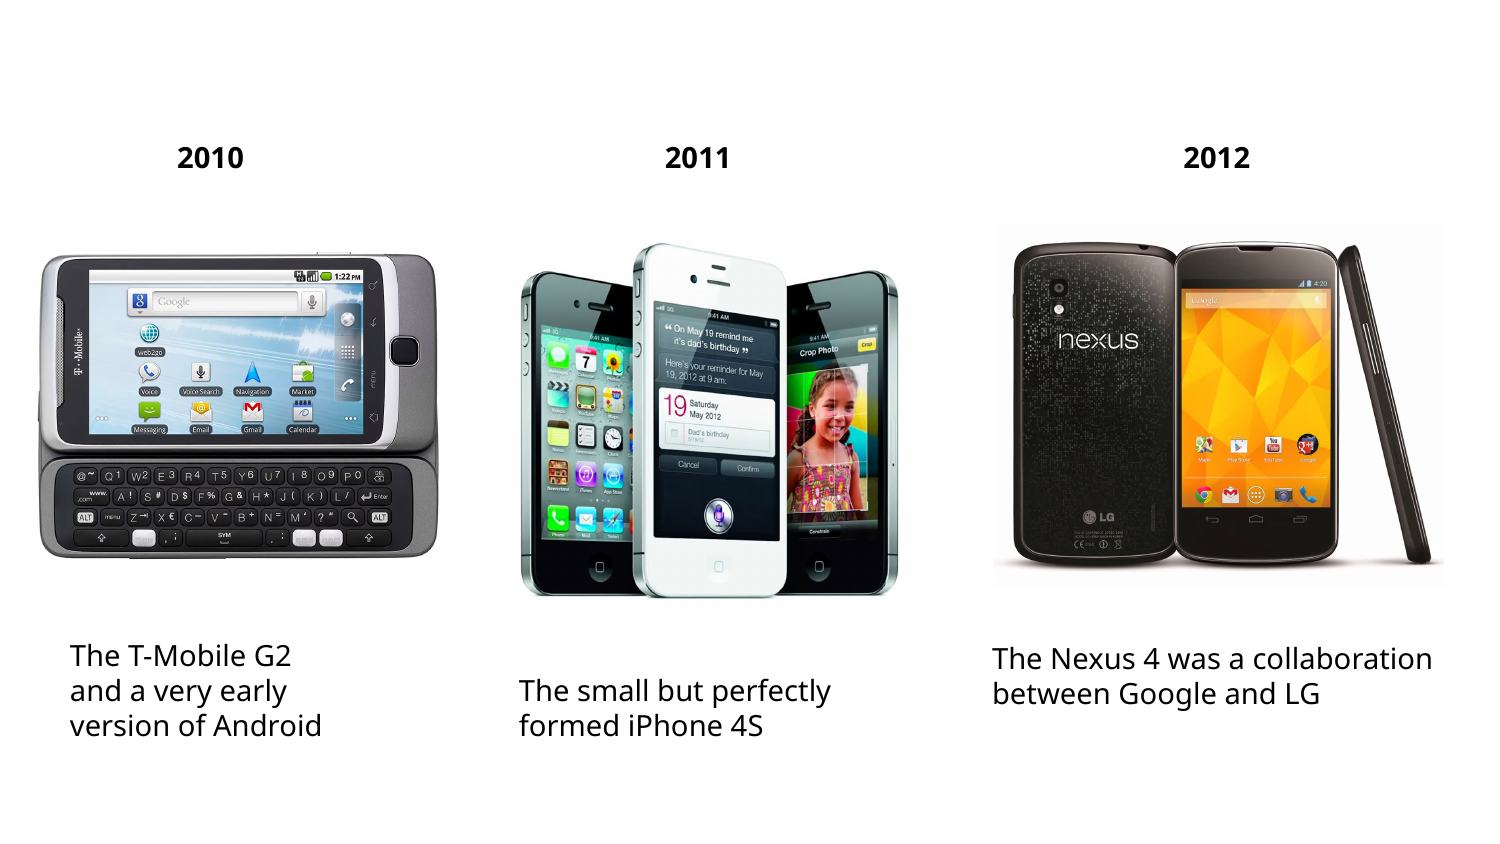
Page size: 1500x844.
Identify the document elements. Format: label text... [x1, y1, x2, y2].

picture [12, 225, 969, 616]
text_box The small but perfectly formed iPhone 4S [504, 657, 931, 758]
text_box The T-Mobile G2 and a very early version of Android [55, 622, 351, 757]
text_box 2011 [649, 124, 769, 189]
text_box 2010 [162, 124, 314, 189]
text_box The Nexus 4 was a collaboration between Google and LG [977, 625, 1500, 726]
text_box 2012 [1168, 124, 1271, 189]
picture [976, 224, 1461, 588]
